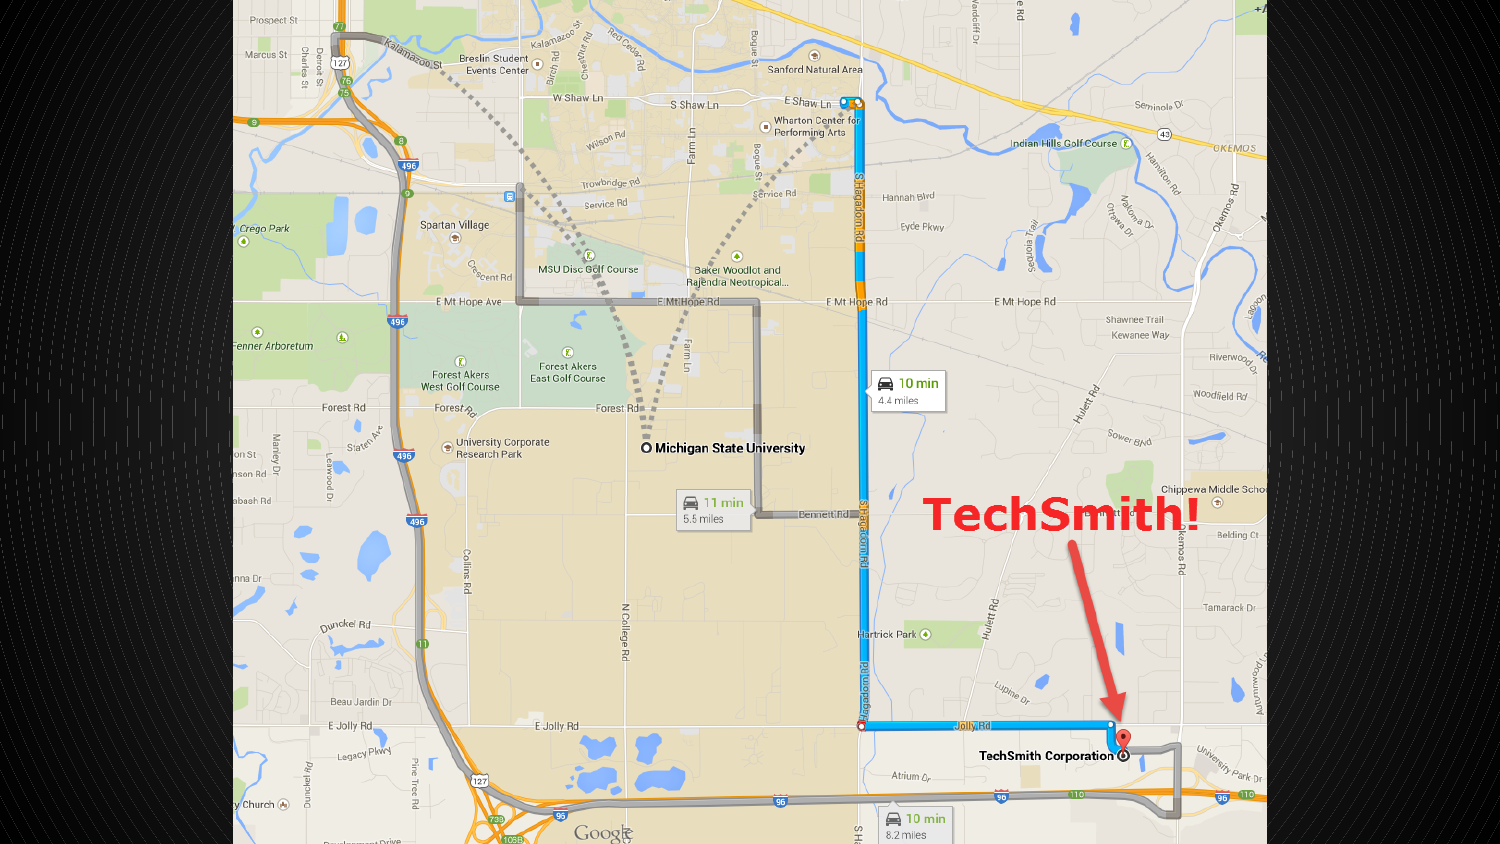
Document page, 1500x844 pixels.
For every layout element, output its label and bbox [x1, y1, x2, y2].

picture [233, 0, 1267, 844]
